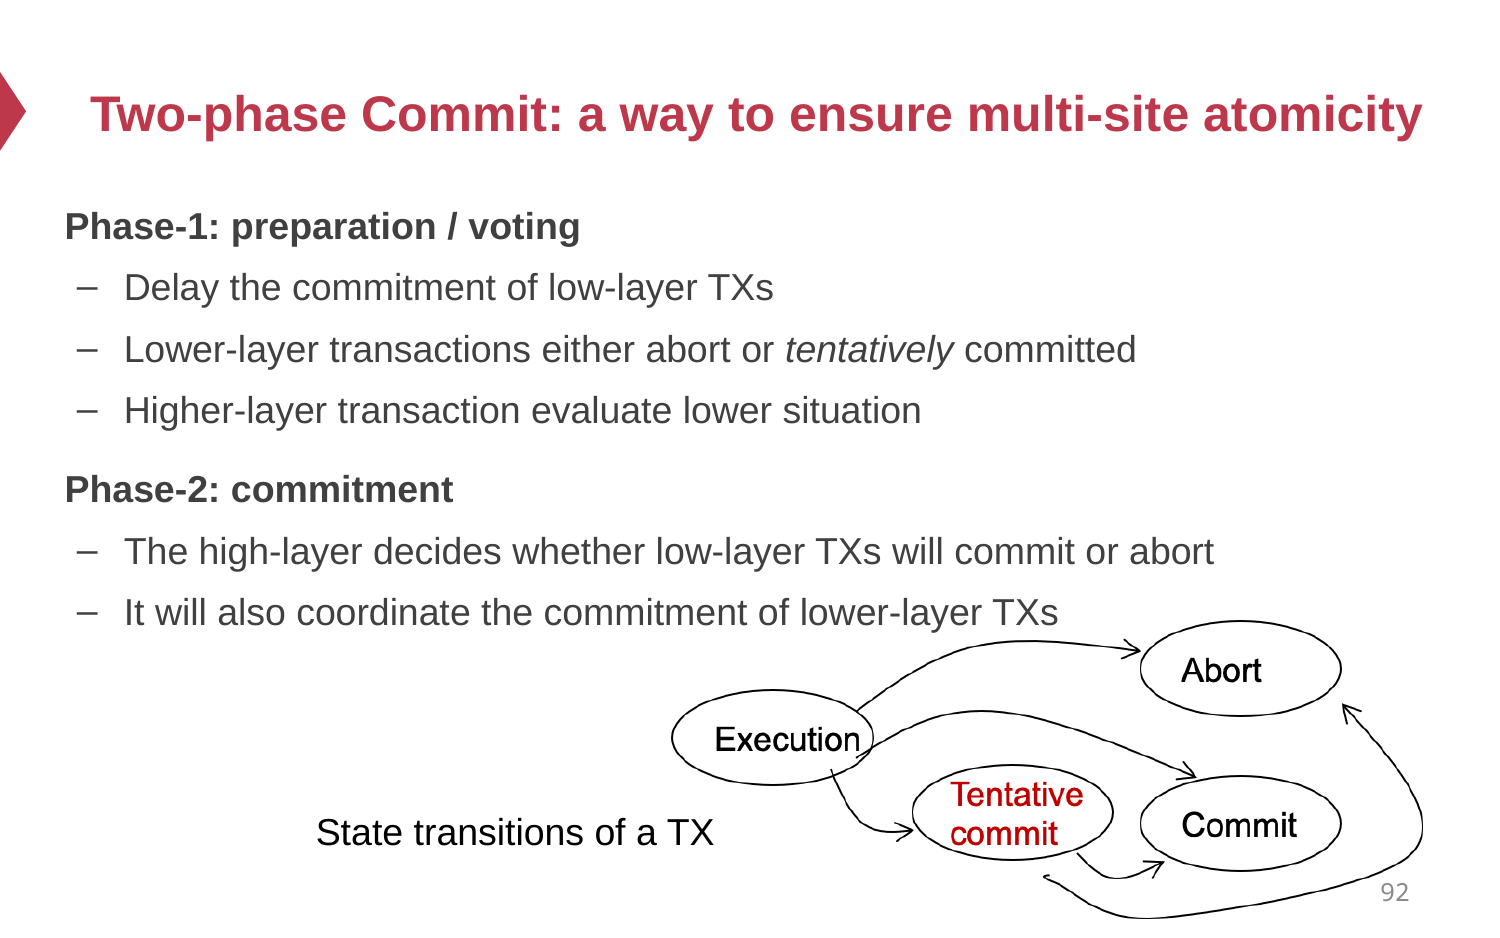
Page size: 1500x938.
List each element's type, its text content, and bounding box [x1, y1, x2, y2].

list Phase-1: preparation / voting Delay the commitment of low-layer TXs Lower-layer transactions either abort or tentatively committed Higher-layer transaction evaluate lower situation Phase-2: commitment The high-layer decides whether low-layer TXs will commit or abort It will also coordinate the commitment of lower-layer TXs [49, 185, 1400, 804]
text_box State transitions of a TX [301, 800, 666, 861]
title Two-phase Commit: a way to ensure multi-site atomicity [75, 37, 1483, 186]
picture [671, 619, 1423, 920]
